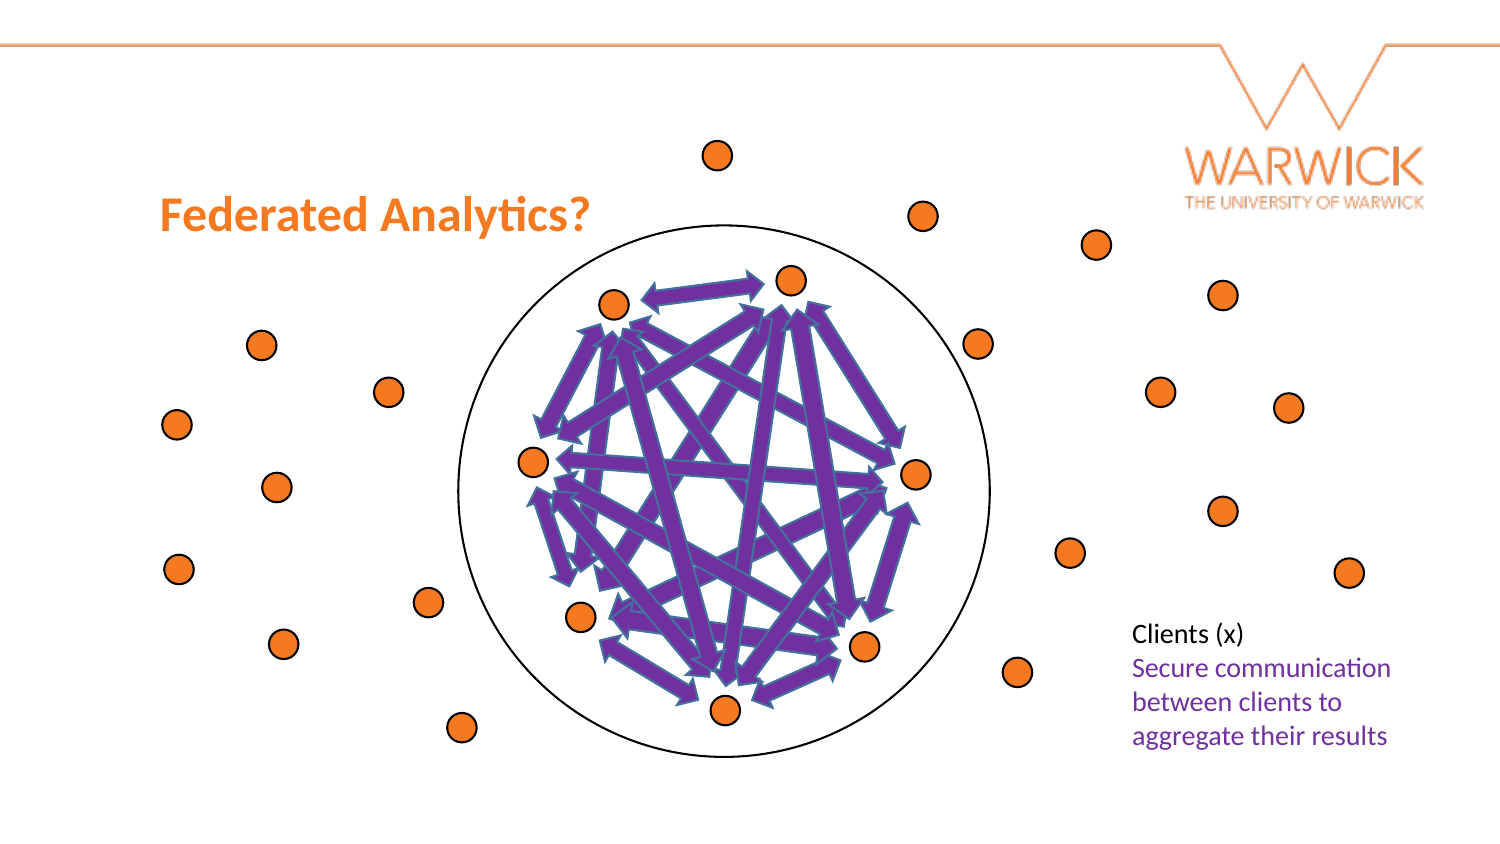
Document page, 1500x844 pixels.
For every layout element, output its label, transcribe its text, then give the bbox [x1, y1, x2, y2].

text_box [555, 443, 648, 474]
text_box [758, 502, 812, 584]
text_box [446, 711, 478, 744]
text_box [861, 501, 921, 624]
text_box [781, 508, 823, 544]
text_box [553, 470, 670, 553]
text_box [1272, 392, 1305, 424]
text_box [775, 264, 807, 297]
text_box [532, 322, 605, 440]
text_box [1054, 537, 1087, 569]
text_box [670, 476, 684, 493]
text_box [580, 504, 598, 527]
text_box [637, 489, 660, 522]
text_box [163, 553, 195, 586]
text_box [606, 336, 728, 673]
text_box [1207, 495, 1239, 528]
text_box [261, 471, 293, 504]
text_box [525, 486, 578, 588]
text_box [598, 289, 630, 321]
text_box [620, 327, 659, 372]
text_box [608, 591, 631, 621]
text_box [565, 601, 597, 634]
text_box [804, 300, 907, 450]
text_box [614, 529, 645, 565]
text_box [372, 376, 405, 409]
text_box [556, 386, 629, 446]
text_box [245, 329, 278, 362]
text_box [641, 302, 765, 394]
list Federated Analytics? [145, 181, 1082, 244]
text_box [640, 268, 766, 316]
text_box [698, 381, 738, 433]
text_box [671, 431, 701, 460]
text_box [814, 587, 835, 617]
text_box [671, 615, 694, 640]
text_box [779, 308, 867, 621]
text_box [753, 534, 777, 563]
text_box [710, 620, 726, 644]
text_box [844, 489, 889, 553]
text_box [750, 655, 842, 710]
text_box [833, 610, 847, 628]
text_box [900, 459, 932, 491]
text_box [695, 567, 717, 587]
text_box [598, 634, 700, 707]
text_box [688, 541, 791, 614]
text_box [517, 446, 550, 479]
text_box [734, 303, 791, 575]
text_box [550, 490, 711, 678]
text_box [593, 564, 621, 592]
text_box [1144, 376, 1177, 409]
text_box [583, 470, 604, 492]
text_box [877, 485, 888, 495]
text_box [657, 379, 733, 463]
text_box [734, 550, 831, 687]
text_box [730, 319, 770, 375]
text_box [840, 489, 866, 520]
text_box [962, 328, 994, 360]
text_box [564, 534, 598, 574]
text_box [1001, 656, 1034, 689]
text_box [741, 625, 768, 648]
text_box [775, 391, 806, 427]
text_box [1080, 229, 1113, 261]
text_box [835, 464, 884, 491]
text_box [692, 355, 761, 401]
text_box [648, 575, 682, 605]
text_box [665, 458, 749, 481]
text_box [724, 480, 747, 505]
text_box [161, 409, 193, 441]
text_box [591, 330, 619, 404]
text_box [701, 139, 734, 172]
text_box [765, 465, 816, 486]
text_box [633, 603, 641, 611]
text_box [610, 600, 661, 641]
text_box [267, 628, 300, 661]
text_box [587, 417, 611, 454]
text_box [412, 586, 445, 619]
text_box [1333, 557, 1366, 589]
text_box [1207, 279, 1239, 312]
text_box [457, 244, 991, 758]
text_box [797, 607, 841, 644]
text_box [714, 587, 748, 688]
text_box [628, 314, 689, 355]
text_box [907, 200, 939, 233]
text_box [826, 417, 896, 471]
text_box [848, 631, 881, 663]
text_box [777, 632, 839, 667]
text_box [717, 547, 737, 565]
text_box [709, 694, 742, 727]
